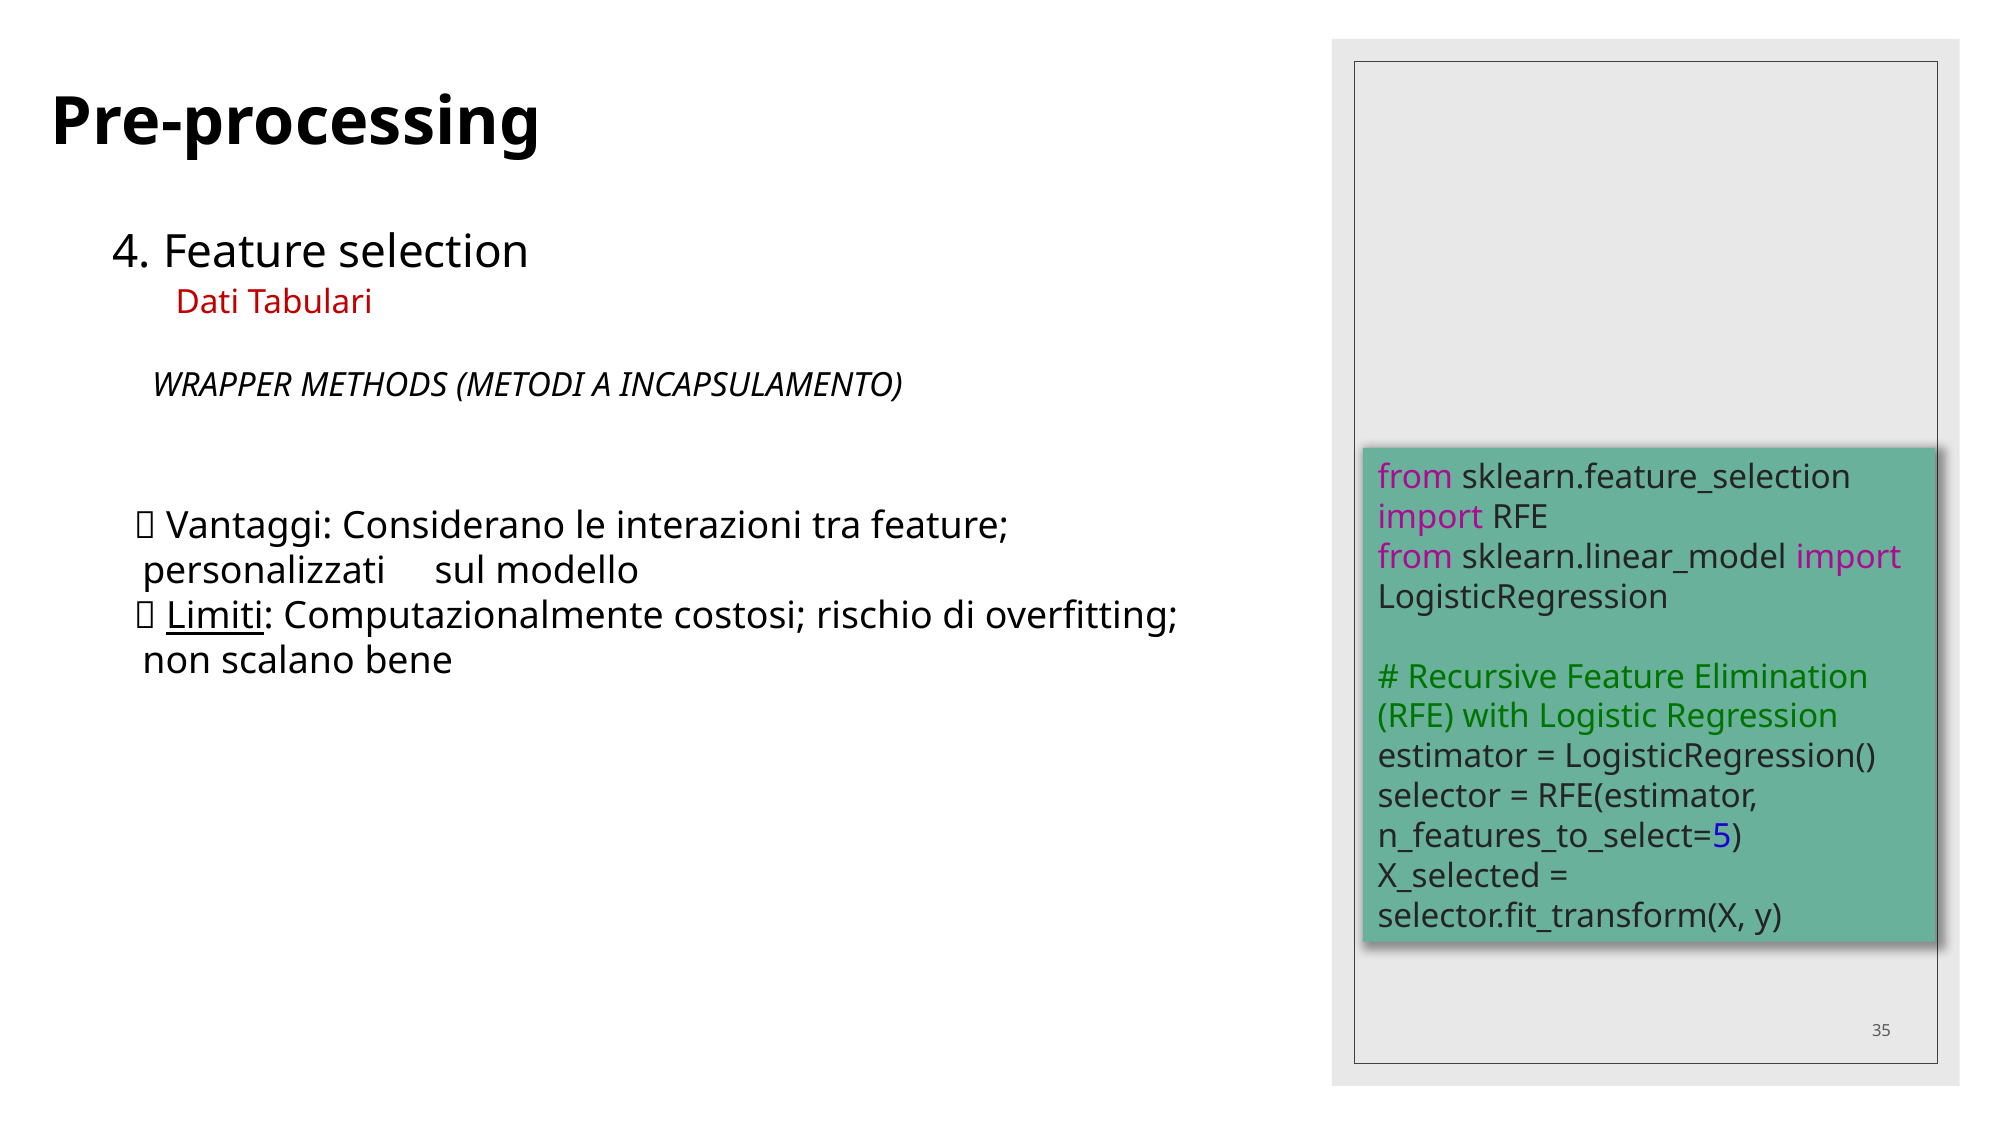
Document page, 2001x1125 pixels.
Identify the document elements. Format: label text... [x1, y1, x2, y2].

text_box 📌 Vantaggi: Considerano le interazioni tra feature; personalizzati sul modello 📌 Limiti: Computazionalmente costosi; rischio di overfitting; non scalano bene [119, 494, 1256, 689]
text_box Dati Tabulari [160, 272, 432, 328]
slide_number 35 [1705, 990, 1907, 1050]
text_box WRAPPER METHODS (METODI A INCAPSULAMENTO) [137, 291, 1165, 411]
text_box 4. Feature selection [97, 216, 1274, 285]
text_box Pre-processing [27, 66, 566, 165]
text_box from sklearn.feature_selection import RFE from sklearn.linear_model import LogisticRegression # Recursive Feature Elimination (RFE) with Logistic Regression estimator = LogisticRegression() selector = RFE(estimator, n_features_to_select=5) X_selected = selector.fit_transform(X, y) [1362, 447, 1935, 942]
